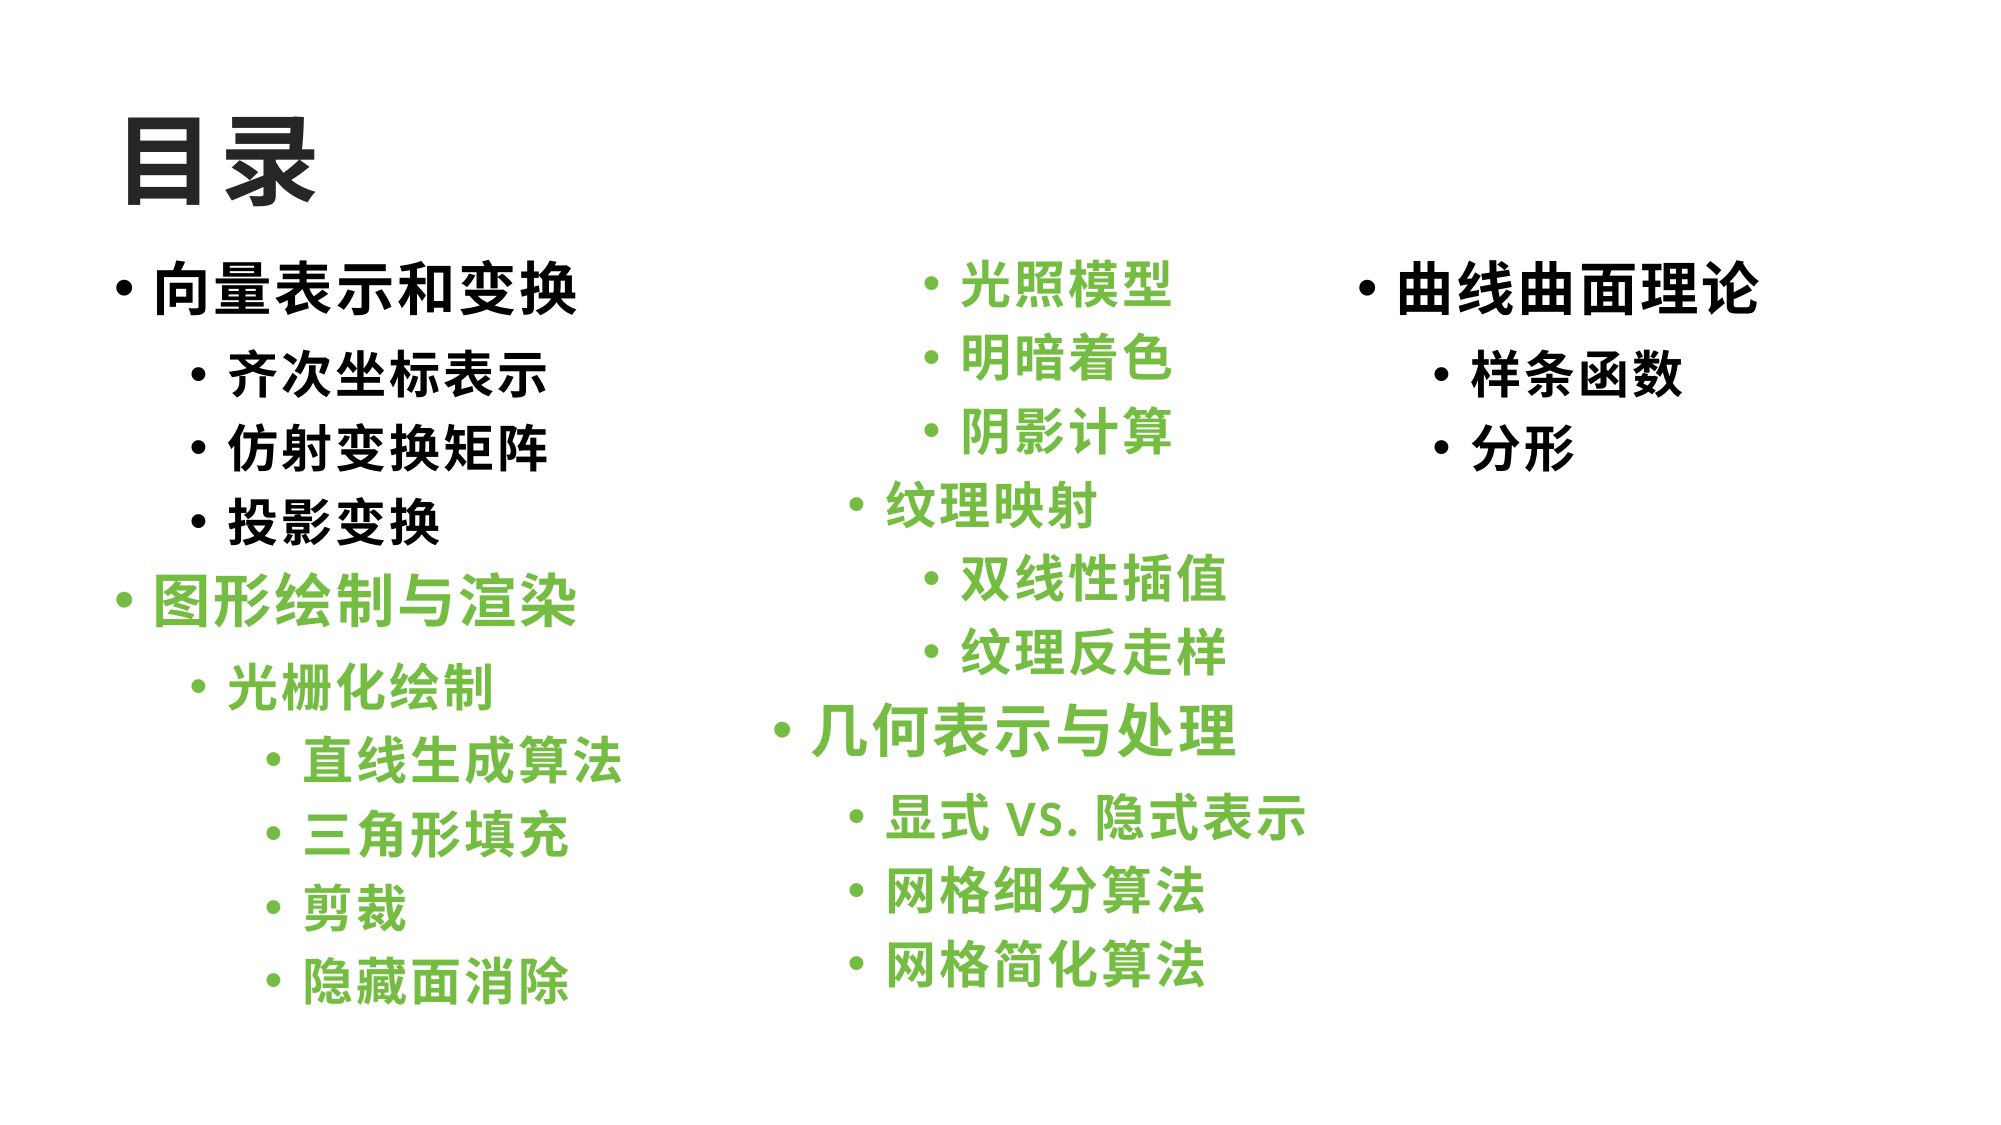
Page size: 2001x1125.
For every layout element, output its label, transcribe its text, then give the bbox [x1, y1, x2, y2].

list 向量表示和变换 齐次坐标表示 仿射变换矩阵 投影变换 图形绘制与渲染 光栅化绘制 直线生成算法 三角形填充 剪裁 隐藏面消除 [99, 244, 895, 1026]
title 目录 [99, 99, 1900, 216]
text_box 曲线曲面理论 样条函数 分形 [1342, 244, 1881, 1011]
text_box 光照模型 明暗着色 阴影计算 纹理映射 双线性插值 纹理反走样 几何表示与处理 显式VS.隐式表示 网格细分算法 网格简化算法 [758, 244, 1342, 1011]
